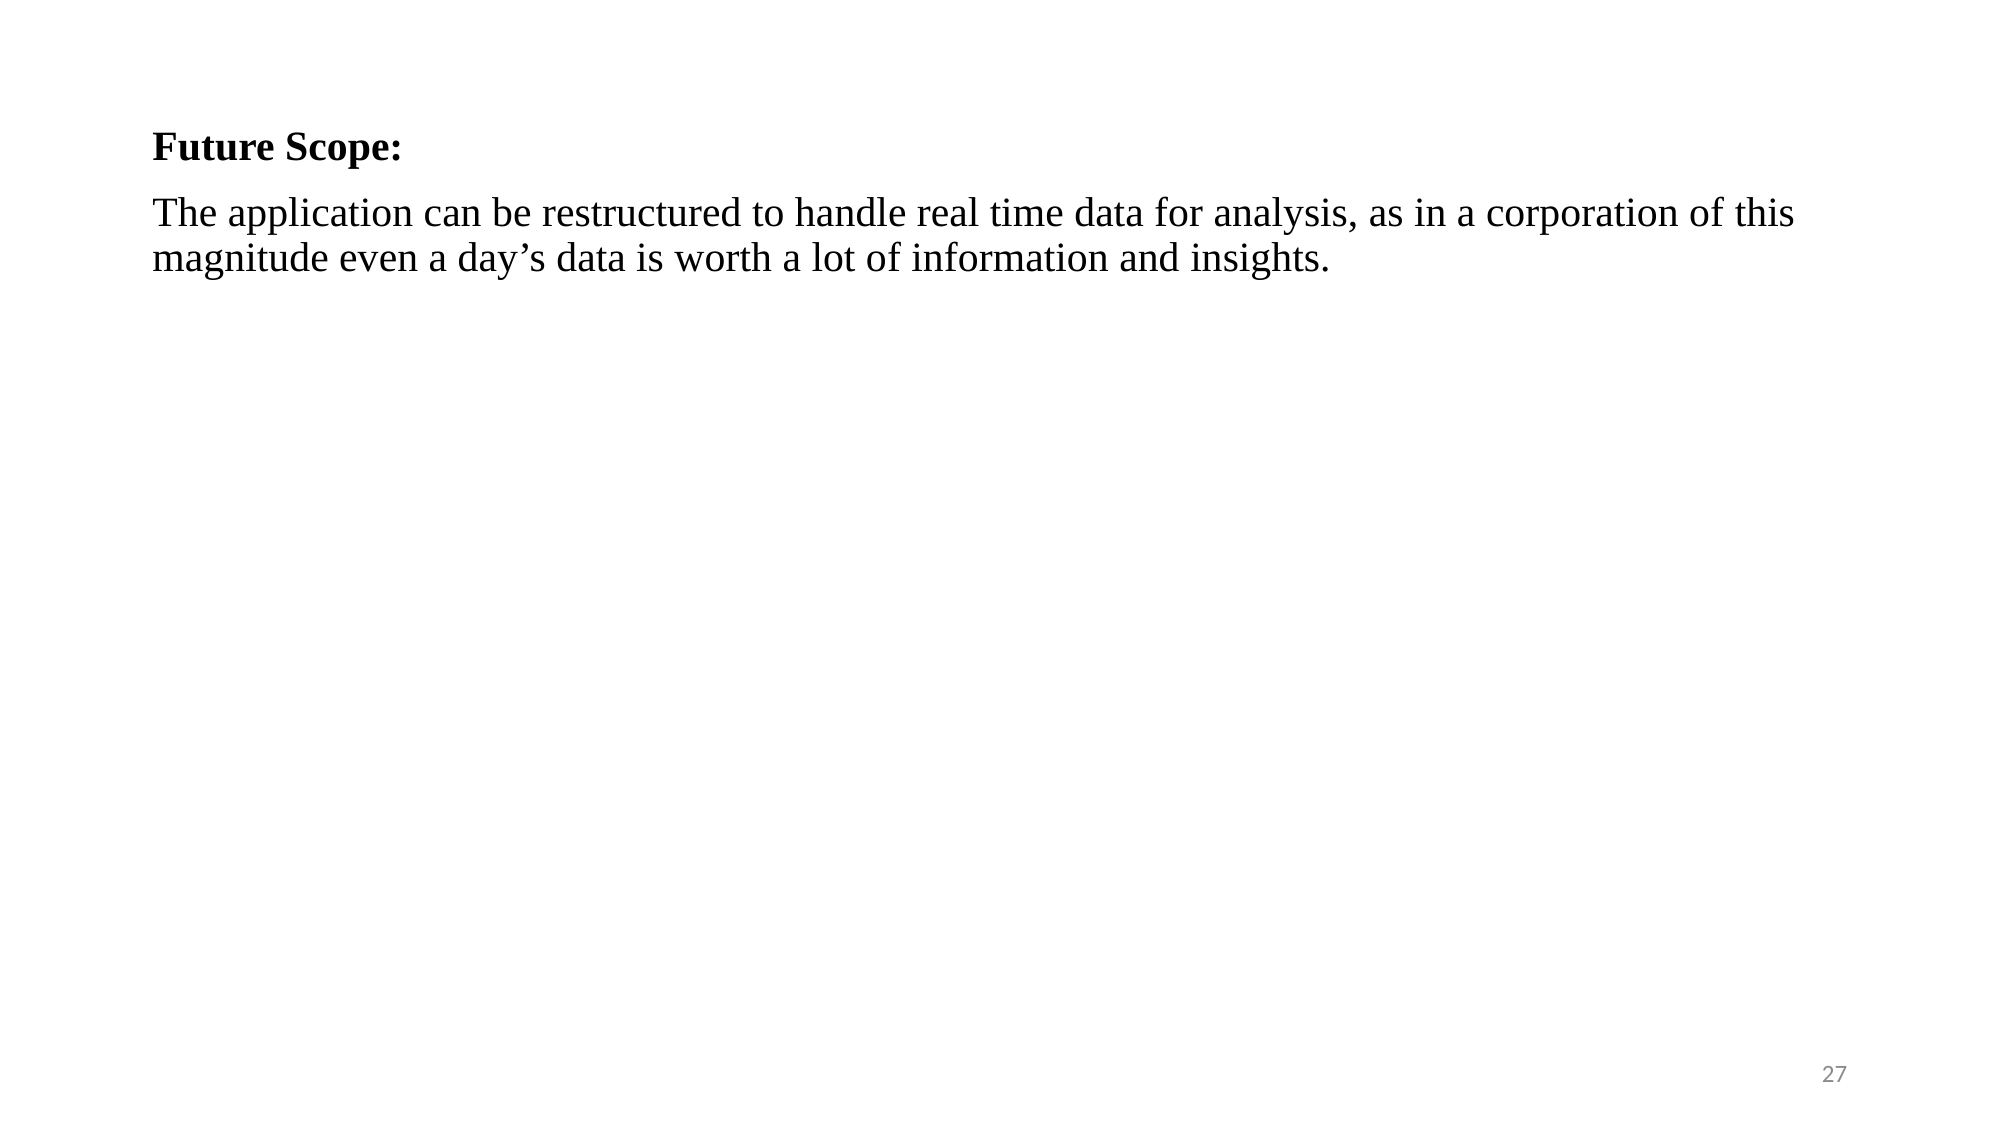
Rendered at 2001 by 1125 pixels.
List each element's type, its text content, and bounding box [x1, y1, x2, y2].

slide_number 27 [1412, 1042, 1863, 1103]
list Future Scope: The application can be restructured to handle real time data for analysis, as in a corporation of this magnitude even a day’s data is worth a lot of information and insights. [137, 117, 1863, 338]
